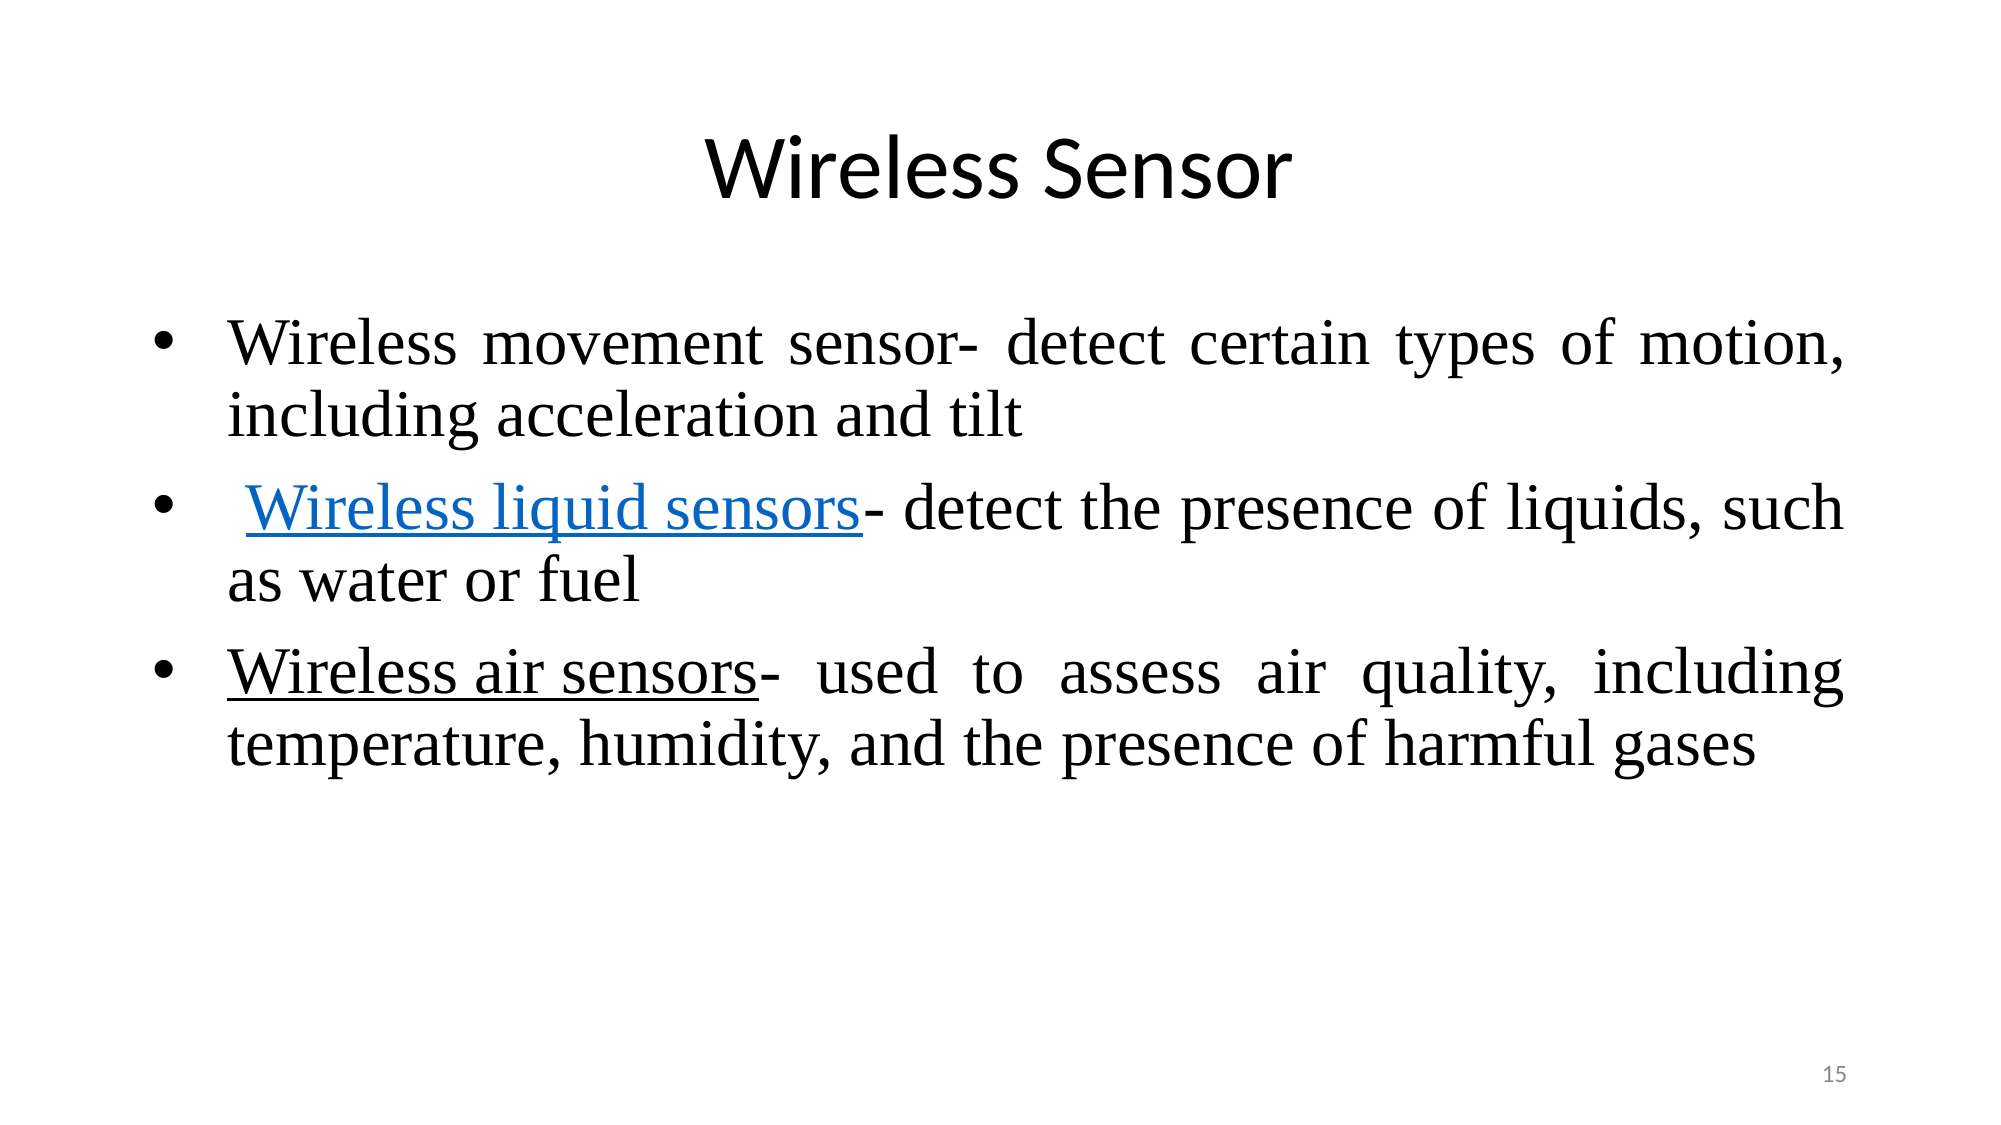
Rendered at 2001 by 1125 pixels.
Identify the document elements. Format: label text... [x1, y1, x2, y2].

title Wireless Sensor [137, 59, 1863, 278]
list Wireless movement sensor- detect certain types of motion, including acceleration and tilt Wireless liquid sensors- detect the presence of liquids, such as water or fuel Wireless air sensors- used to assess air quality, including temperature, humidity, and the presence of harmful gases [137, 299, 1863, 1014]
slide_number 15 [1412, 1042, 1863, 1103]
